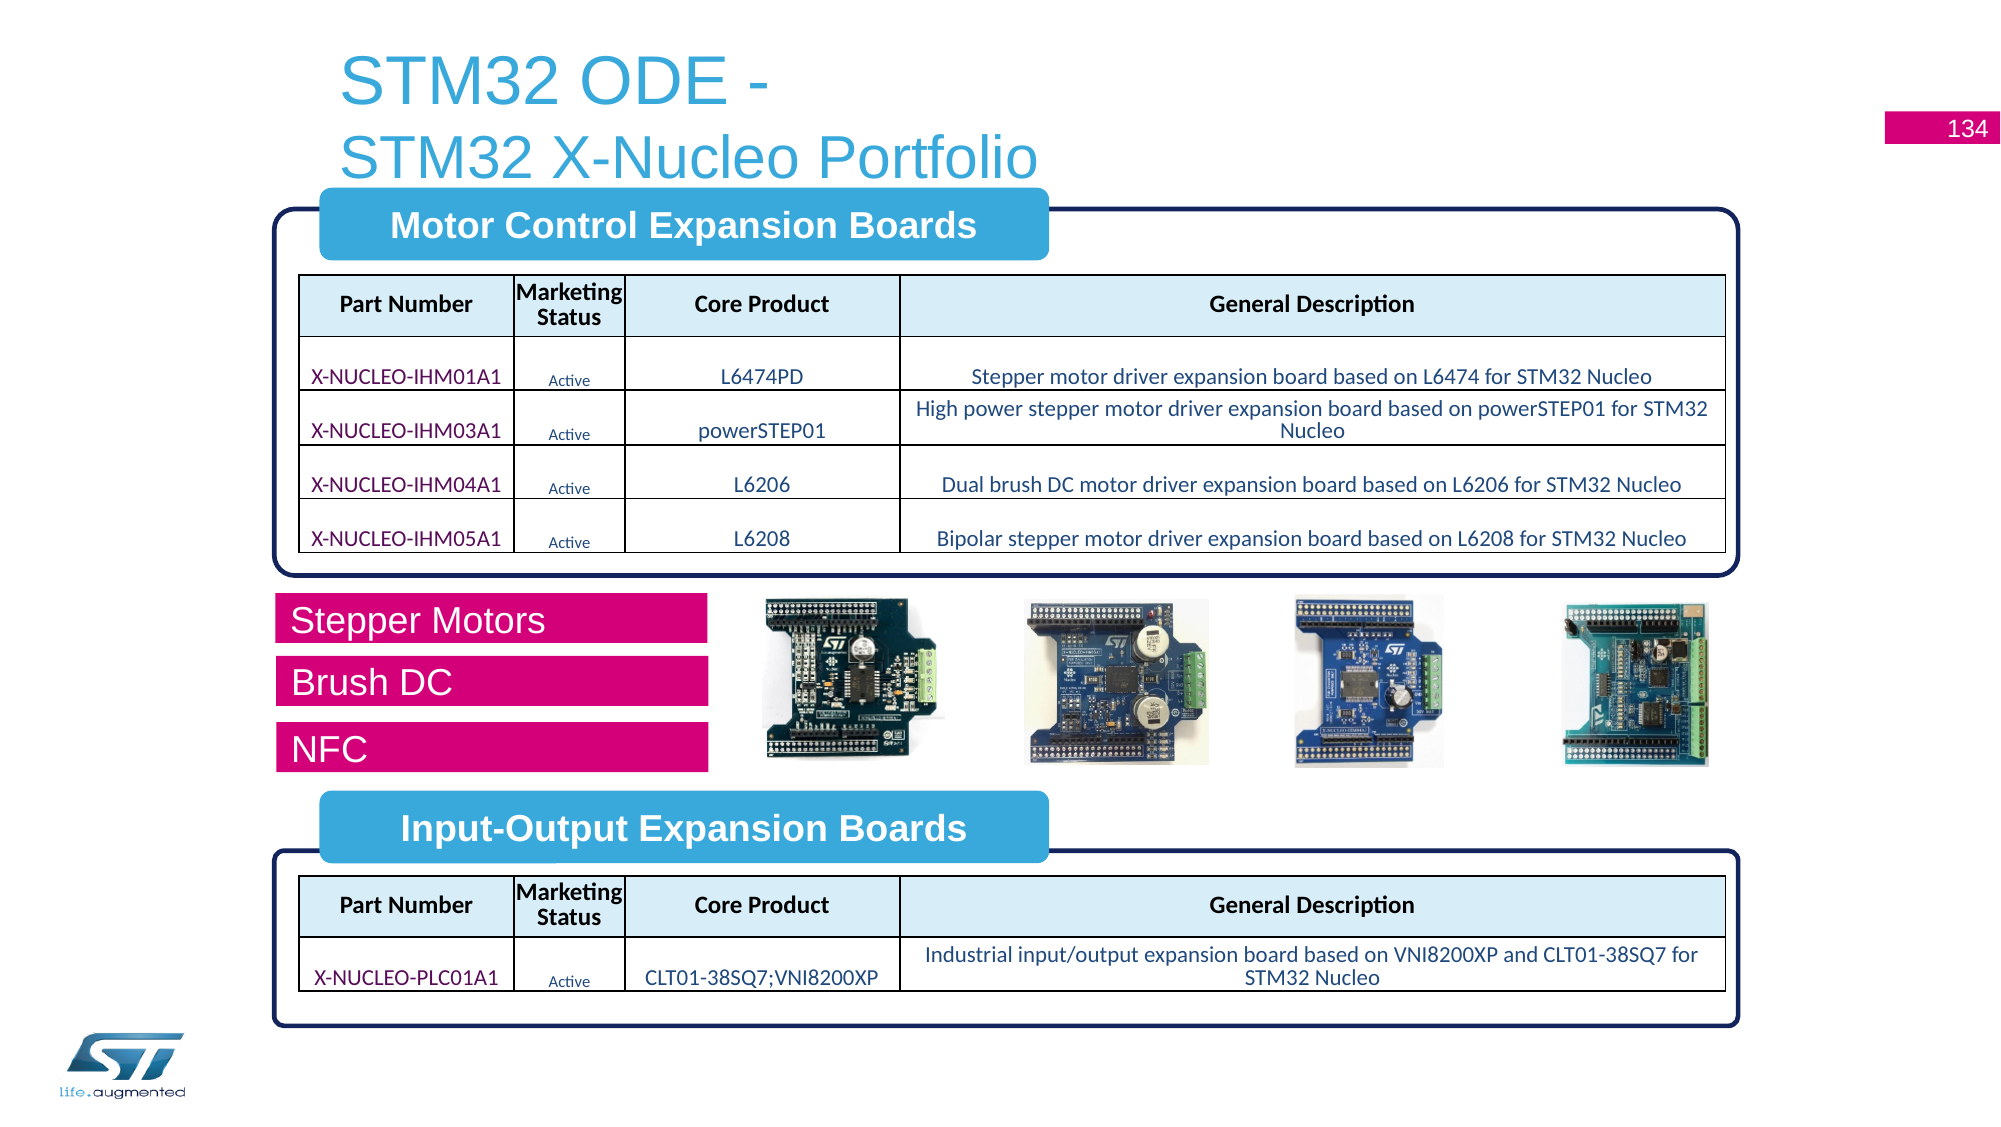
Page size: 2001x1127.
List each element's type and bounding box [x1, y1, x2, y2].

picture [49, 1023, 196, 1105]
table_cell [515, 446, 624, 498]
table_cell [300, 391, 513, 444]
text_box [272, 788, 1741, 1029]
picture [1553, 603, 1717, 767]
table_cell [300, 499, 513, 552]
text_box [272, 19, 1741, 578]
text_box [274, 720, 711, 774]
text_box [274, 654, 710, 708]
table_header [626, 276, 899, 336]
table_cell [626, 446, 899, 498]
table_cell [626, 391, 899, 444]
table_header [300, 276, 513, 336]
table_cell [901, 337, 1725, 389]
table_cell [901, 499, 1725, 552]
table_cell [300, 446, 513, 498]
table_cell [515, 391, 624, 444]
table_cell [901, 391, 1725, 444]
table_cell [626, 499, 899, 552]
table_header [515, 276, 624, 336]
picture [1282, 595, 1456, 768]
table_cell [300, 337, 513, 389]
table_cell [626, 337, 899, 389]
table_header [901, 276, 1725, 336]
picture [762, 595, 945, 761]
slide_number [1884, 111, 2000, 144]
picture [1024, 599, 1210, 765]
table_cell [901, 446, 1725, 498]
text_box [273, 591, 709, 645]
table_cell [515, 499, 624, 552]
table_cell [515, 337, 624, 389]
